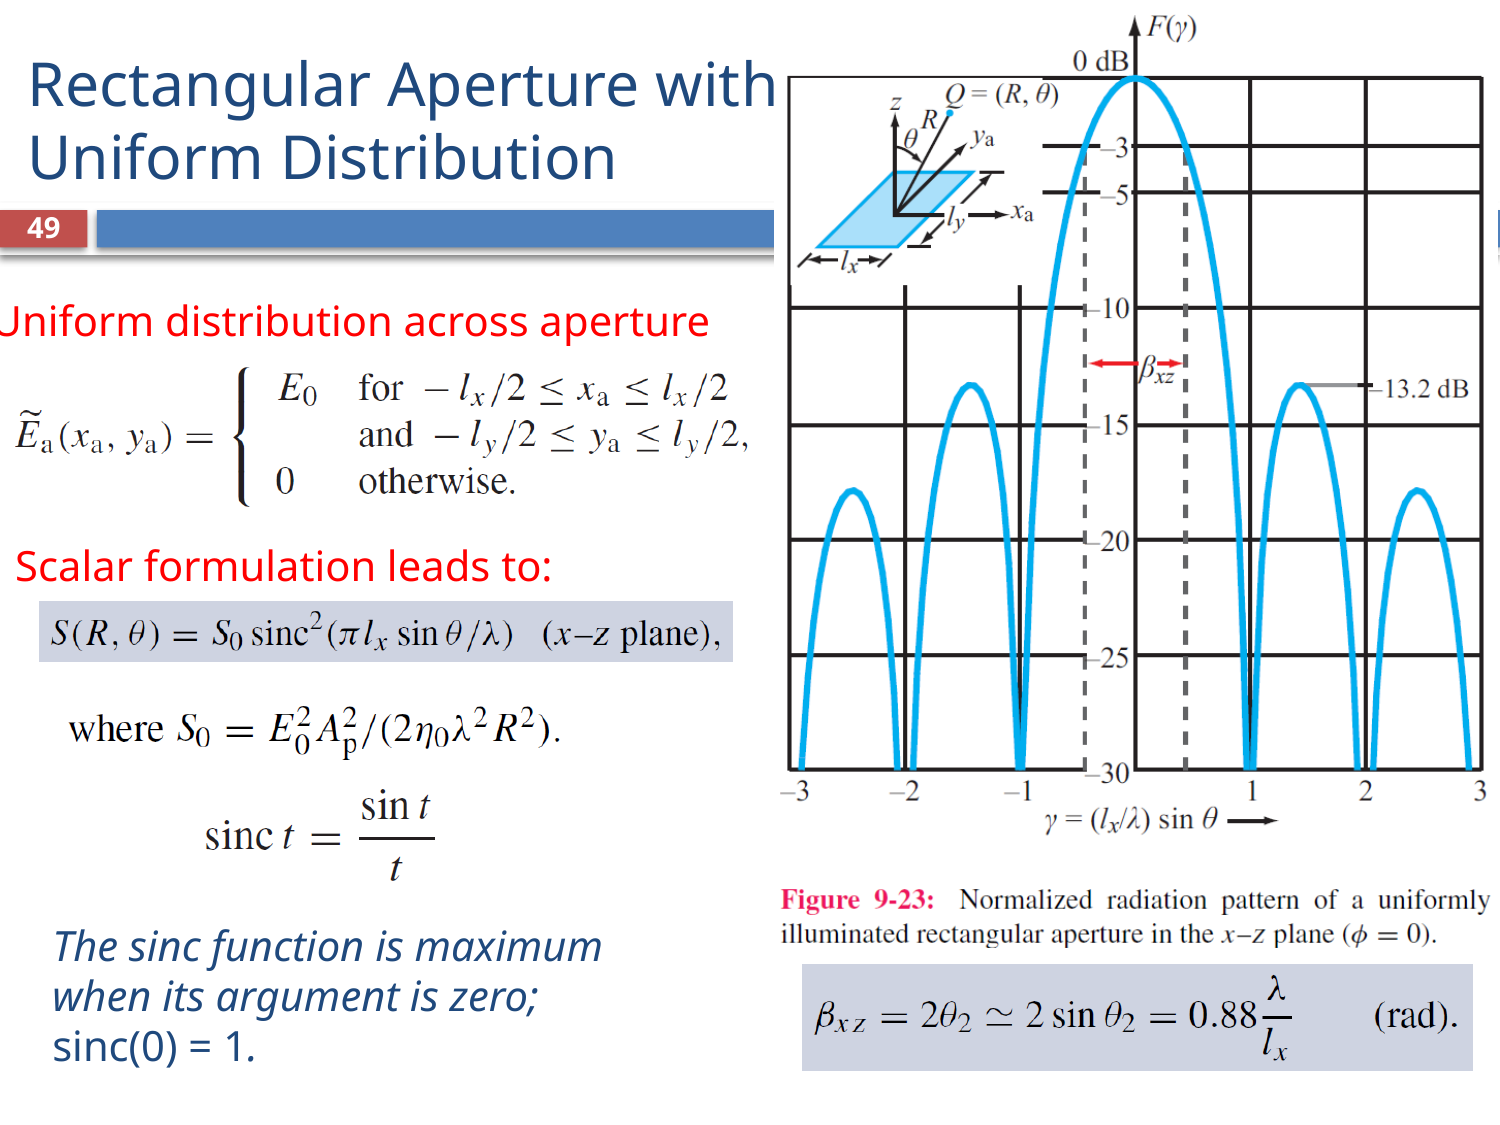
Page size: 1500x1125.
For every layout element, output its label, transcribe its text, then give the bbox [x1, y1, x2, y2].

picture [37, 599, 734, 663]
text_box Uniform distribution across aperture [0, 287, 726, 353]
picture [799, 962, 1474, 1072]
title Rectangular Aperture with Uniform Distribution [12, 37, 768, 200]
picture [774, 12, 1498, 951]
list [13, 362, 751, 513]
picture [197, 783, 443, 888]
text_box The sinc function is maximum when its argument is zero; sinc(0) = 1. [37, 912, 650, 1078]
text_box Scalar formulation leads to: [0, 532, 568, 597]
picture [62, 699, 563, 763]
slide_number 49 [0, 208, 88, 249]
